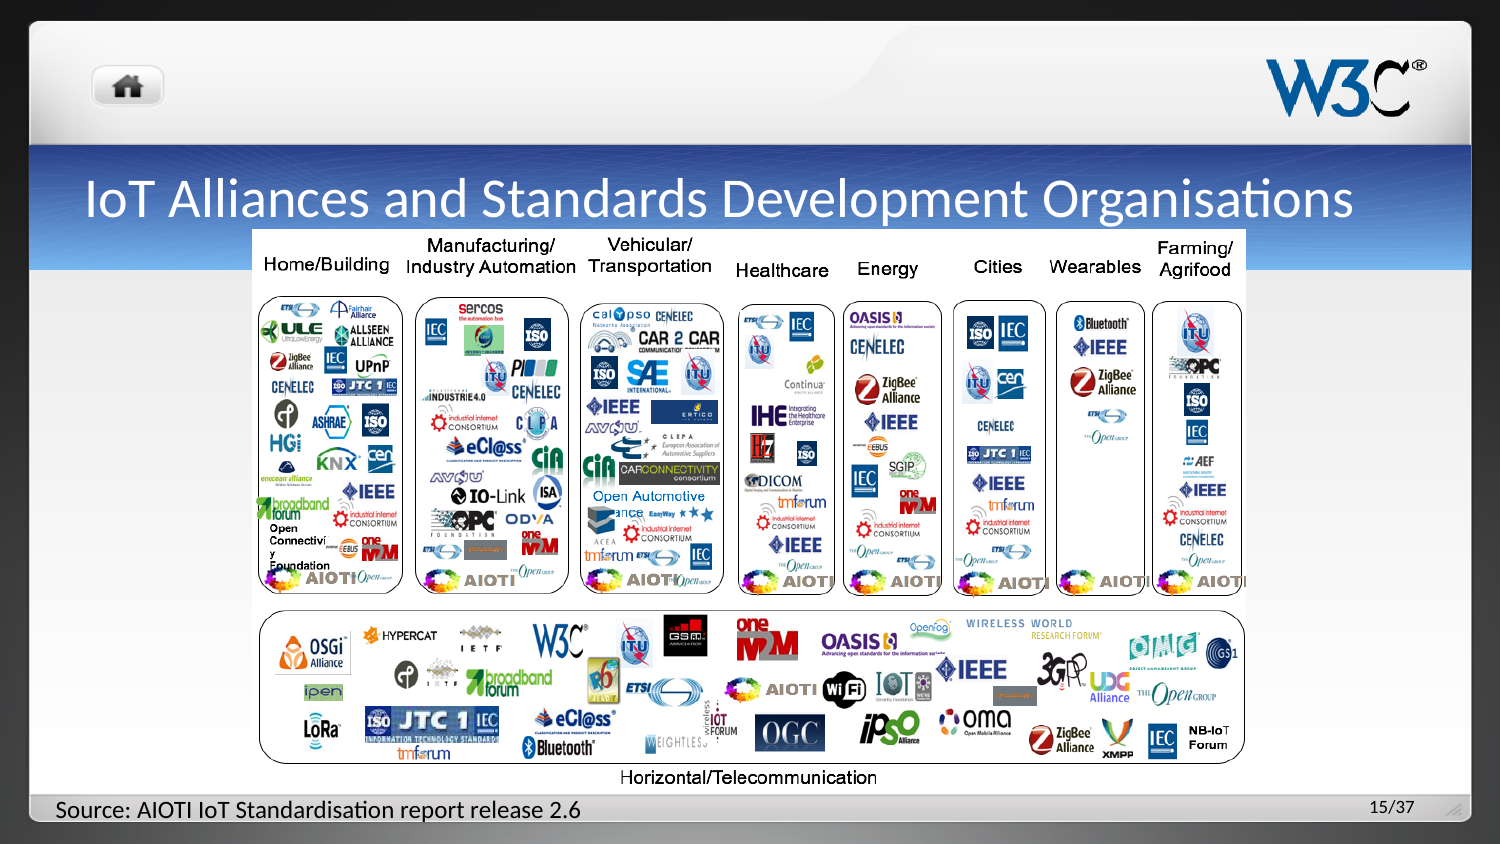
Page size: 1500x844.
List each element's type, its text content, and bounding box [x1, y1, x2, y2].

picture [0, 0, 1500, 844]
slide_number 15 [1342, 789, 1430, 823]
text_box Source: AIOTI IoT Standardisation report release 2.6 [40, 786, 253, 832]
title IoT Alliances and Standards Development Organisations [69, 154, 1433, 270]
